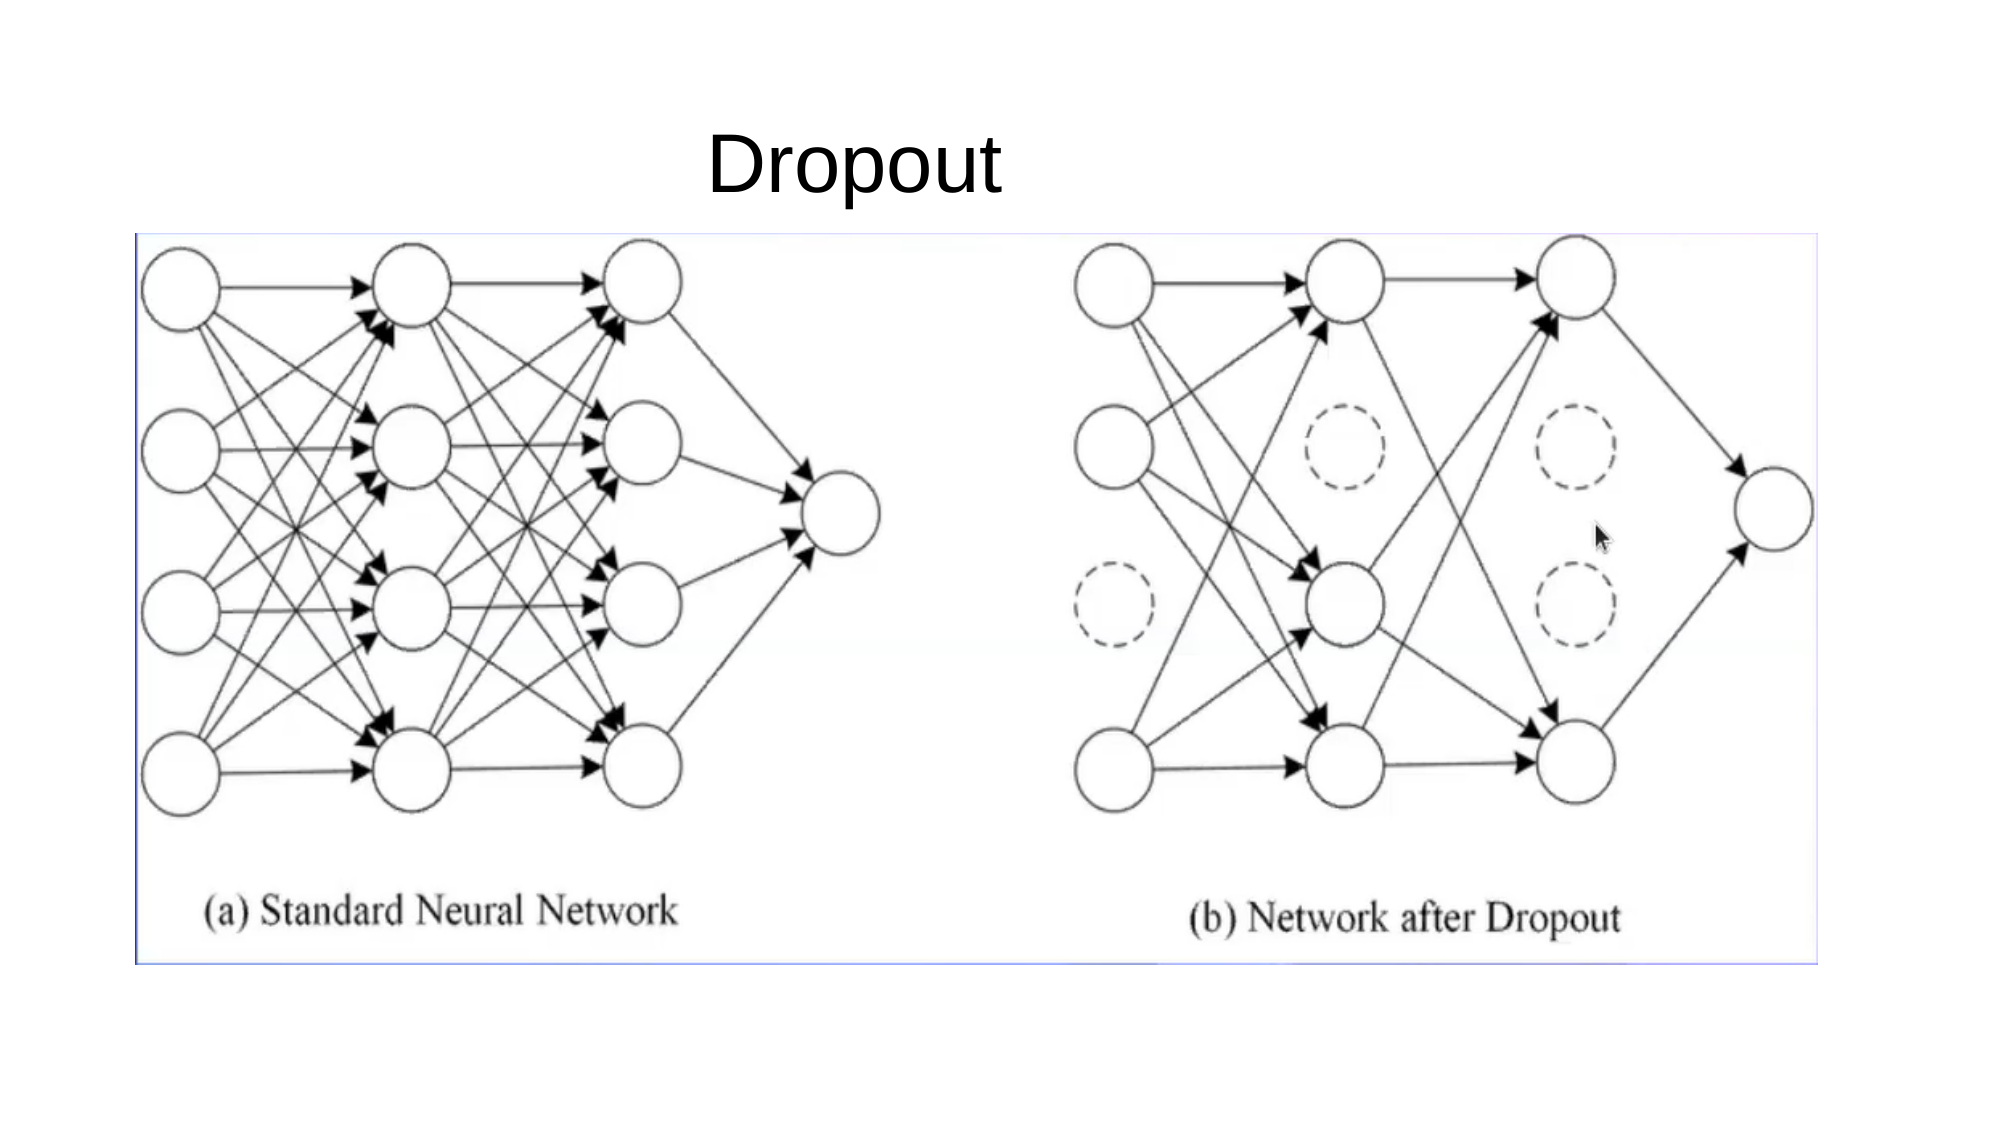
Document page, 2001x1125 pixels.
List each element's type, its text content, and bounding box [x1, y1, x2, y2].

picture [135, 233, 1818, 965]
text_box Dropout [691, 101, 1018, 217]
